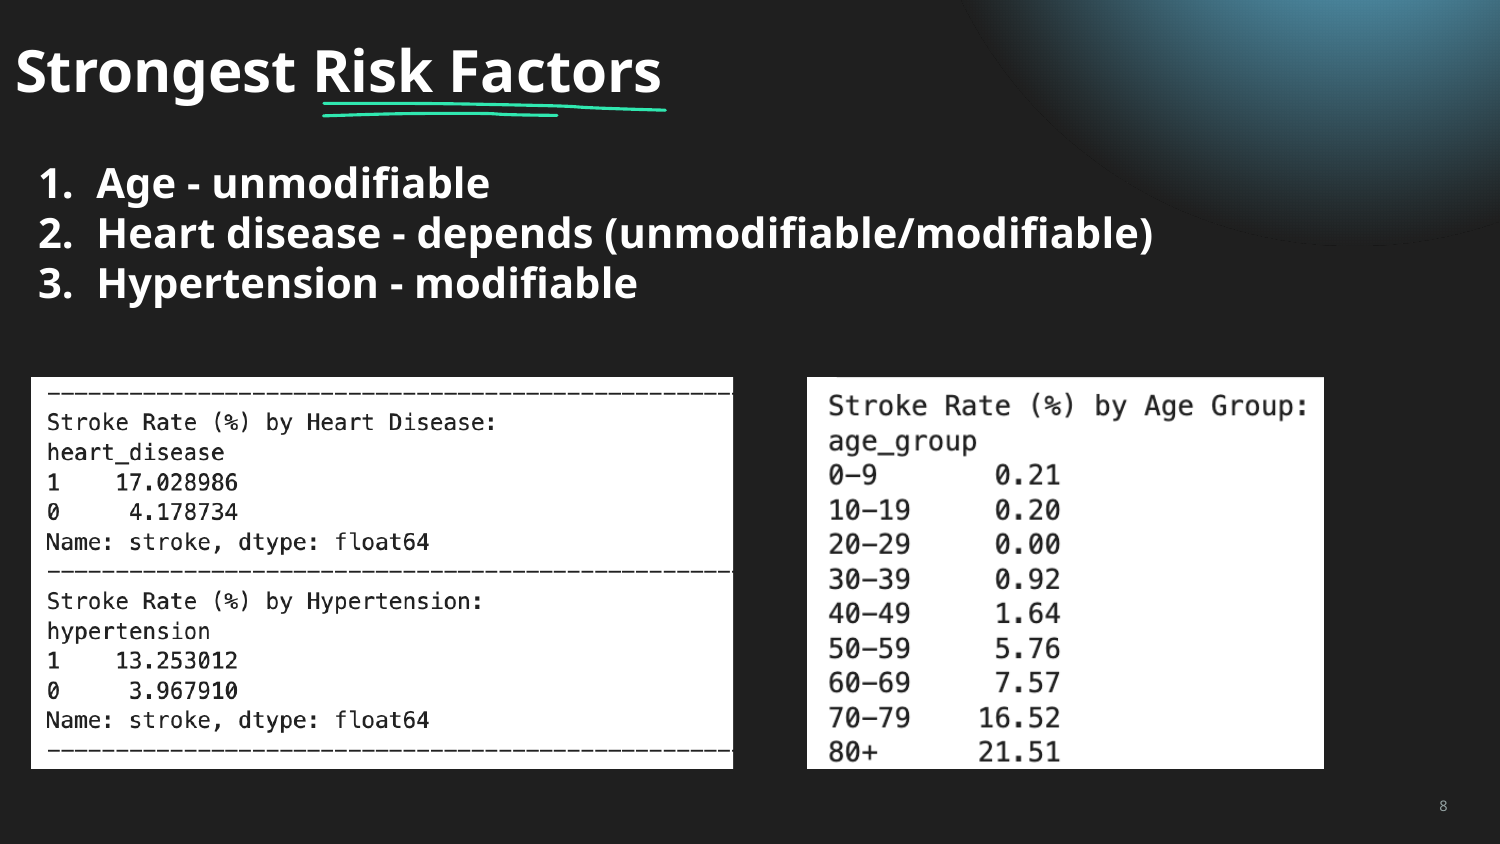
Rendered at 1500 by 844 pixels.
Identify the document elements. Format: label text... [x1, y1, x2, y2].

picture [30, 377, 734, 769]
title Strongest Risk Factors [0, 18, 937, 190]
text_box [323, 86, 666, 132]
picture [922, 0, 1500, 246]
list Age - unmodifiable Heart disease - depends (unmodifiable/modifiable) Hypertension - modifiable [6, 141, 1324, 403]
picture [806, 377, 1324, 769]
